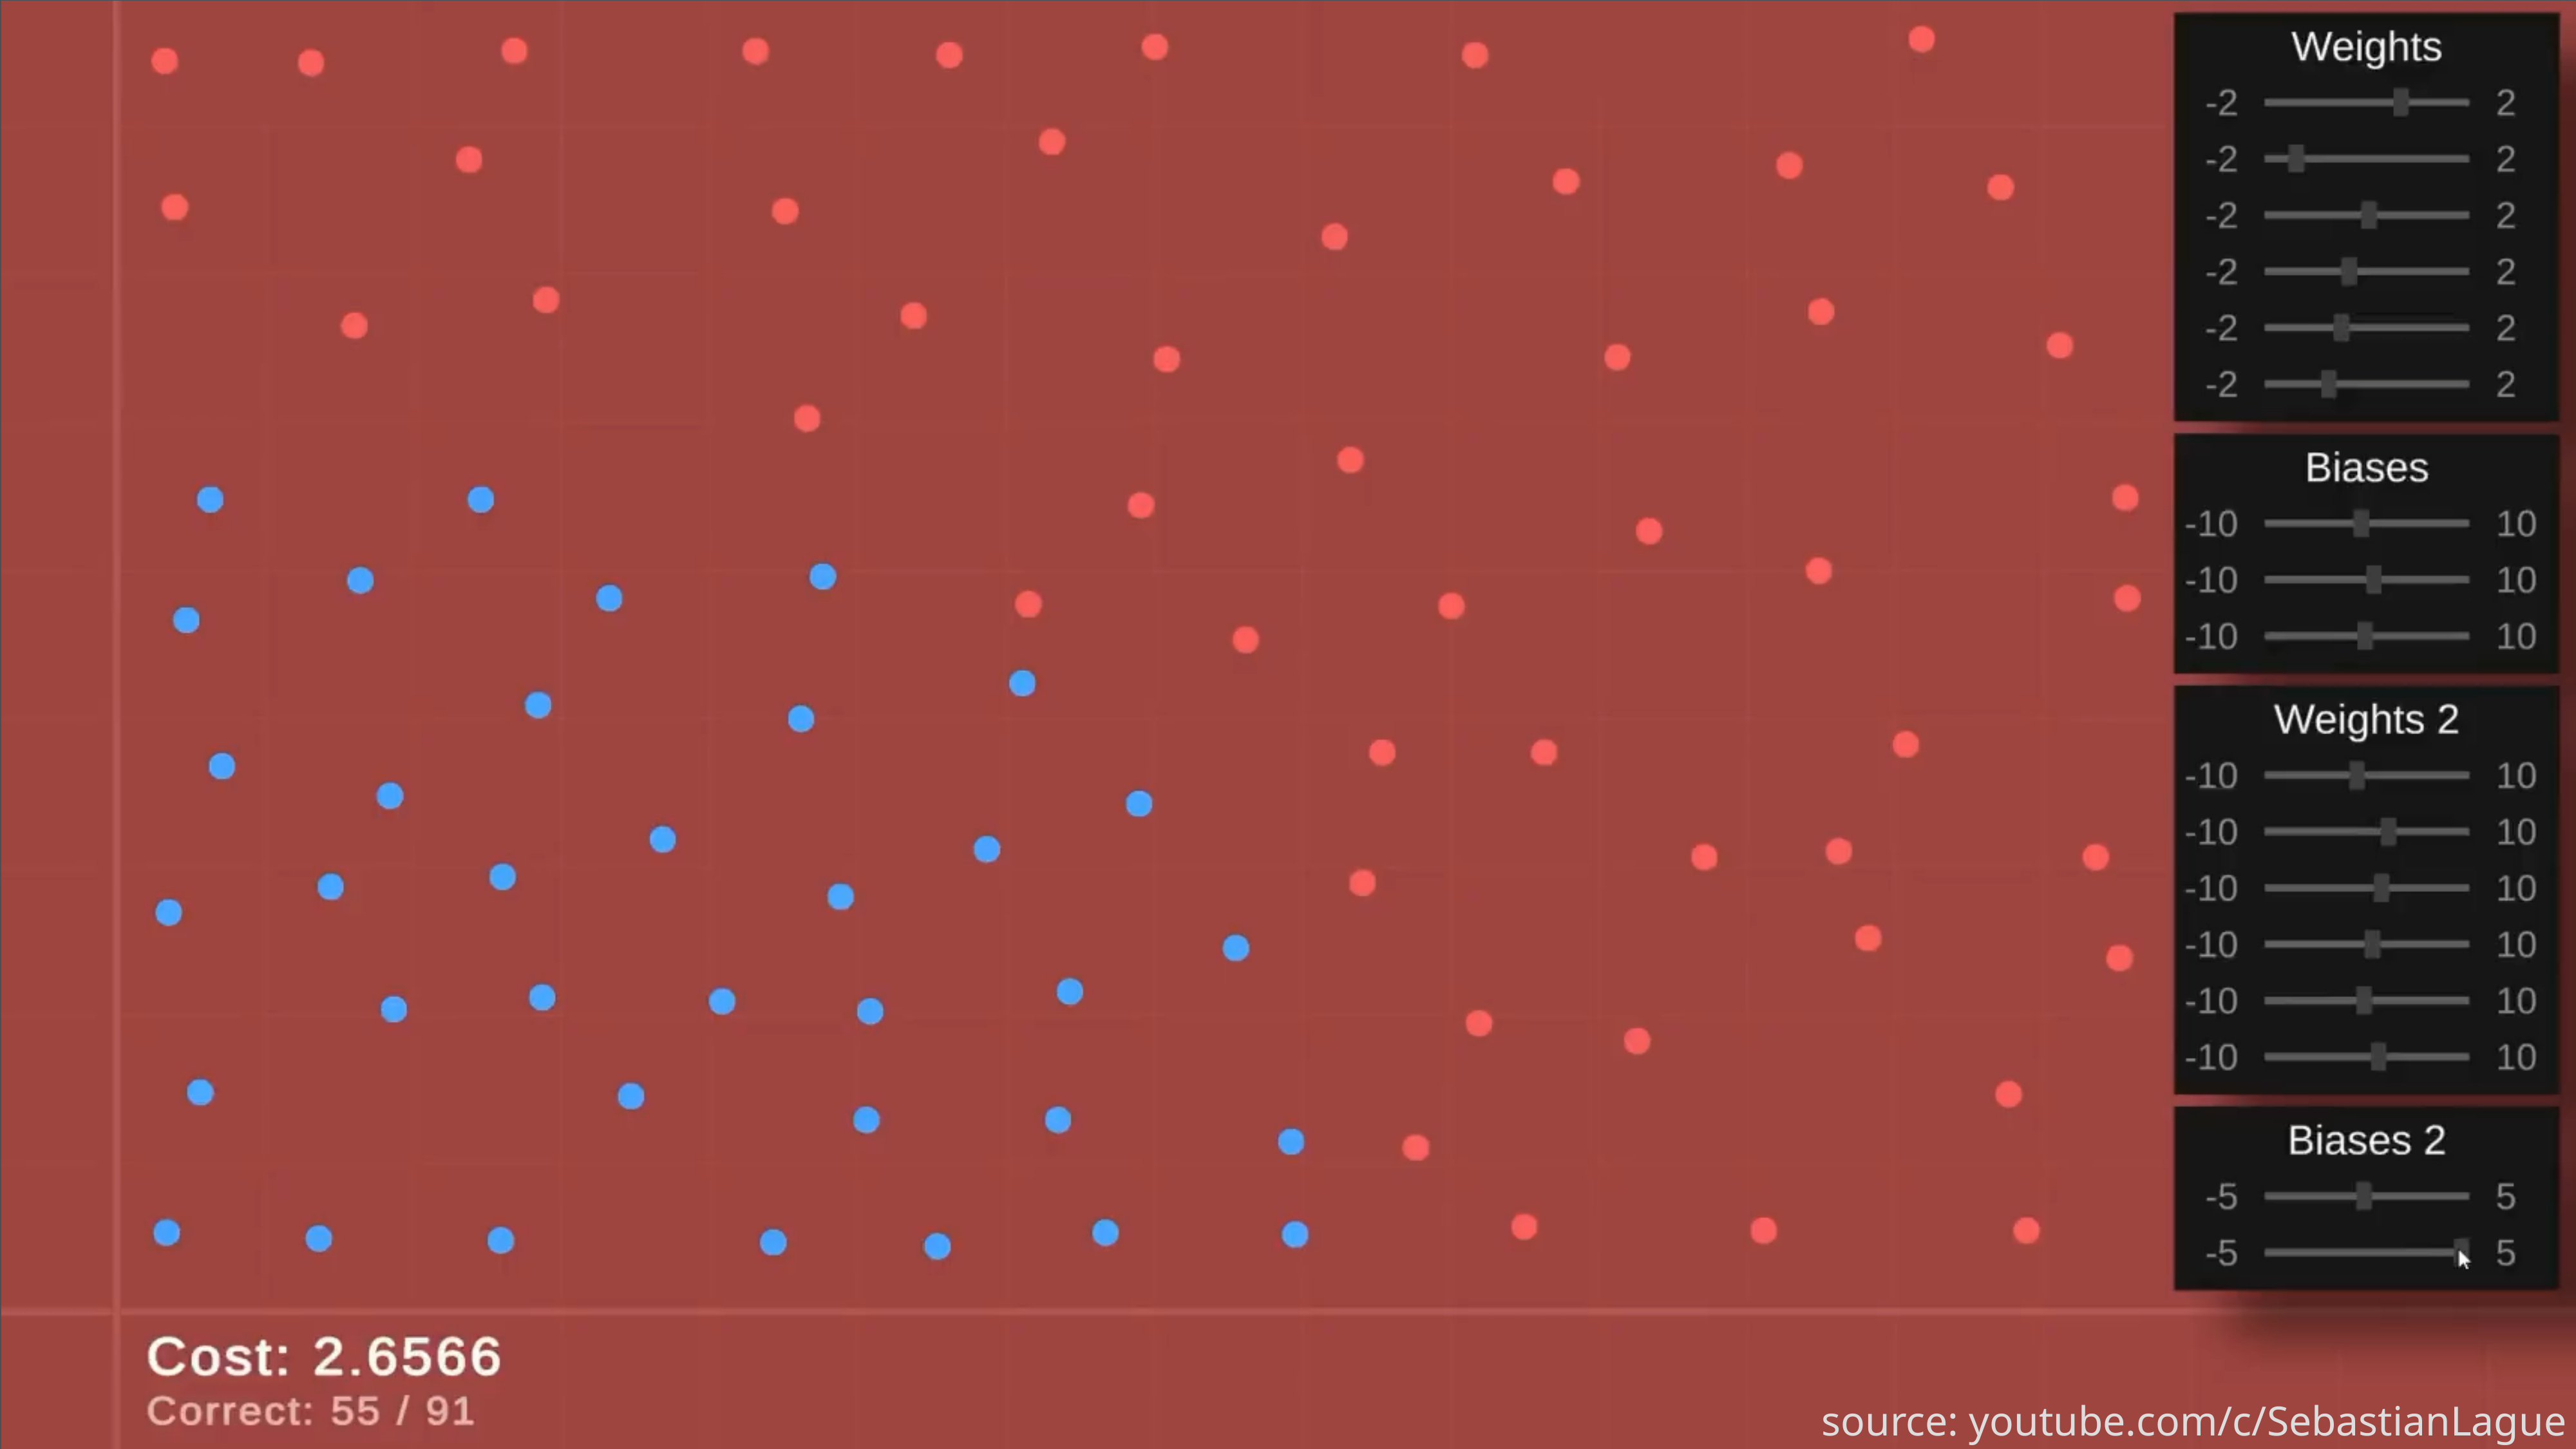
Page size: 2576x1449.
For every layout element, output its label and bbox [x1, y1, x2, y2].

text_box [1, 0, 2576, 1449]
